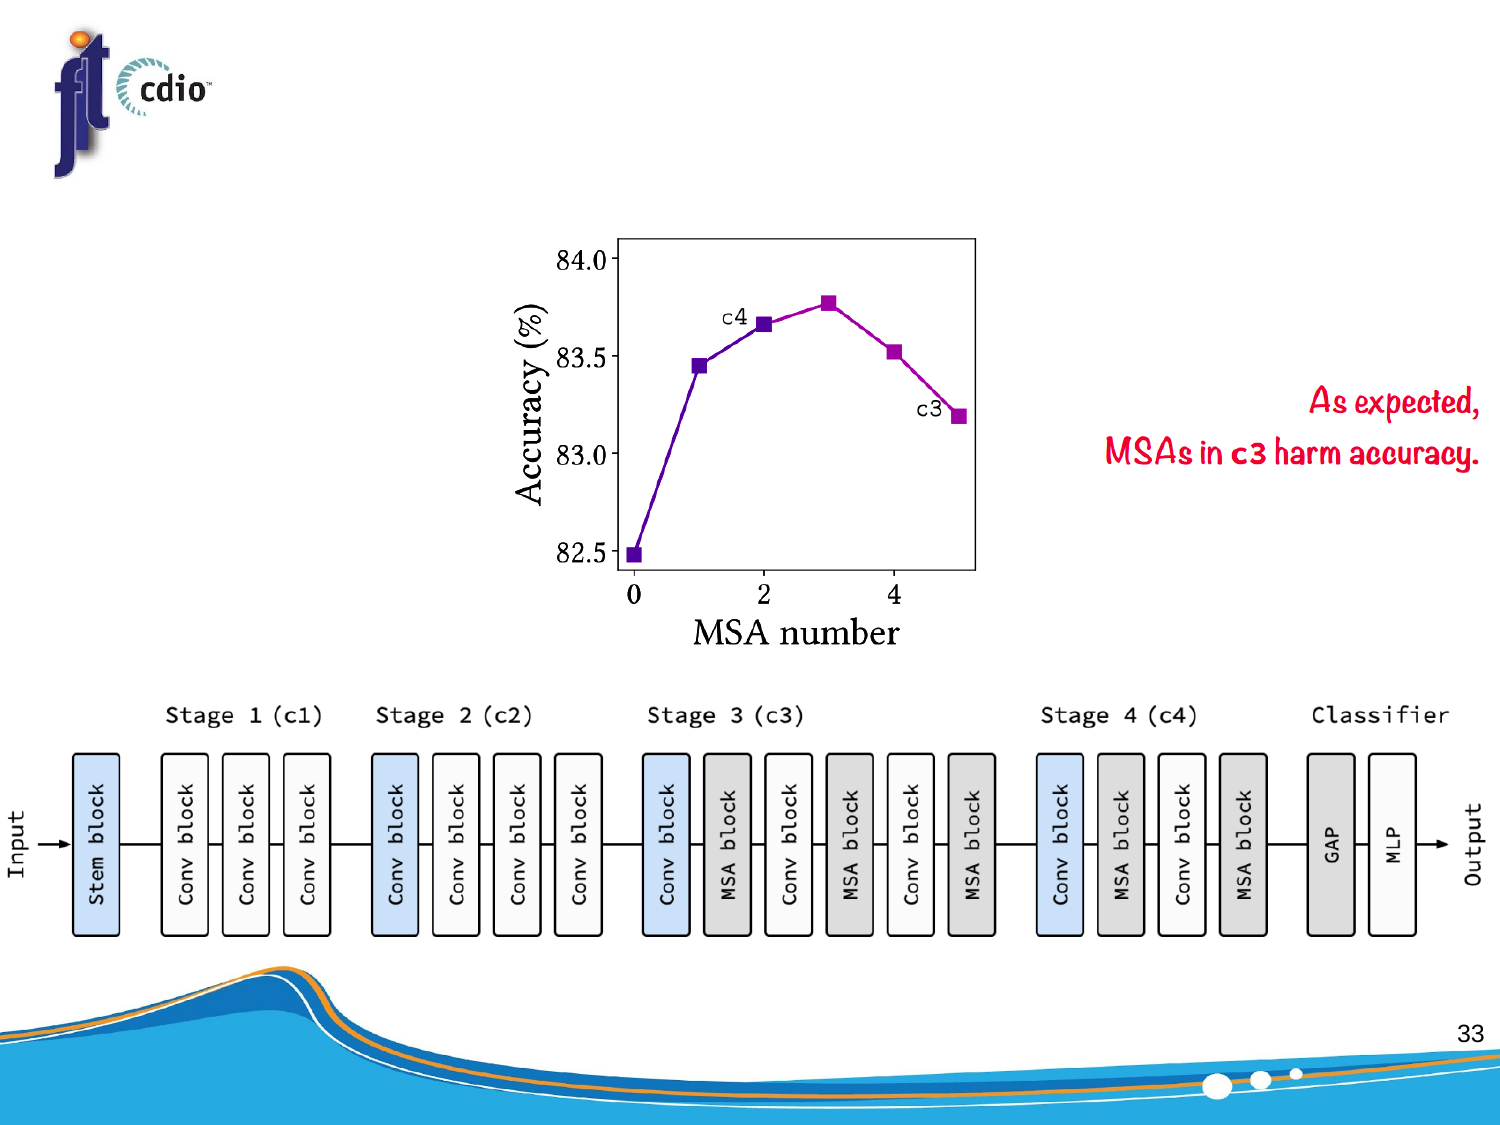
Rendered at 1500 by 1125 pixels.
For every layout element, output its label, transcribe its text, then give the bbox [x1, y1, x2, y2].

picture [0, 0, 1500, 1125]
slide_number ‹#› [1149, 1002, 1500, 1063]
